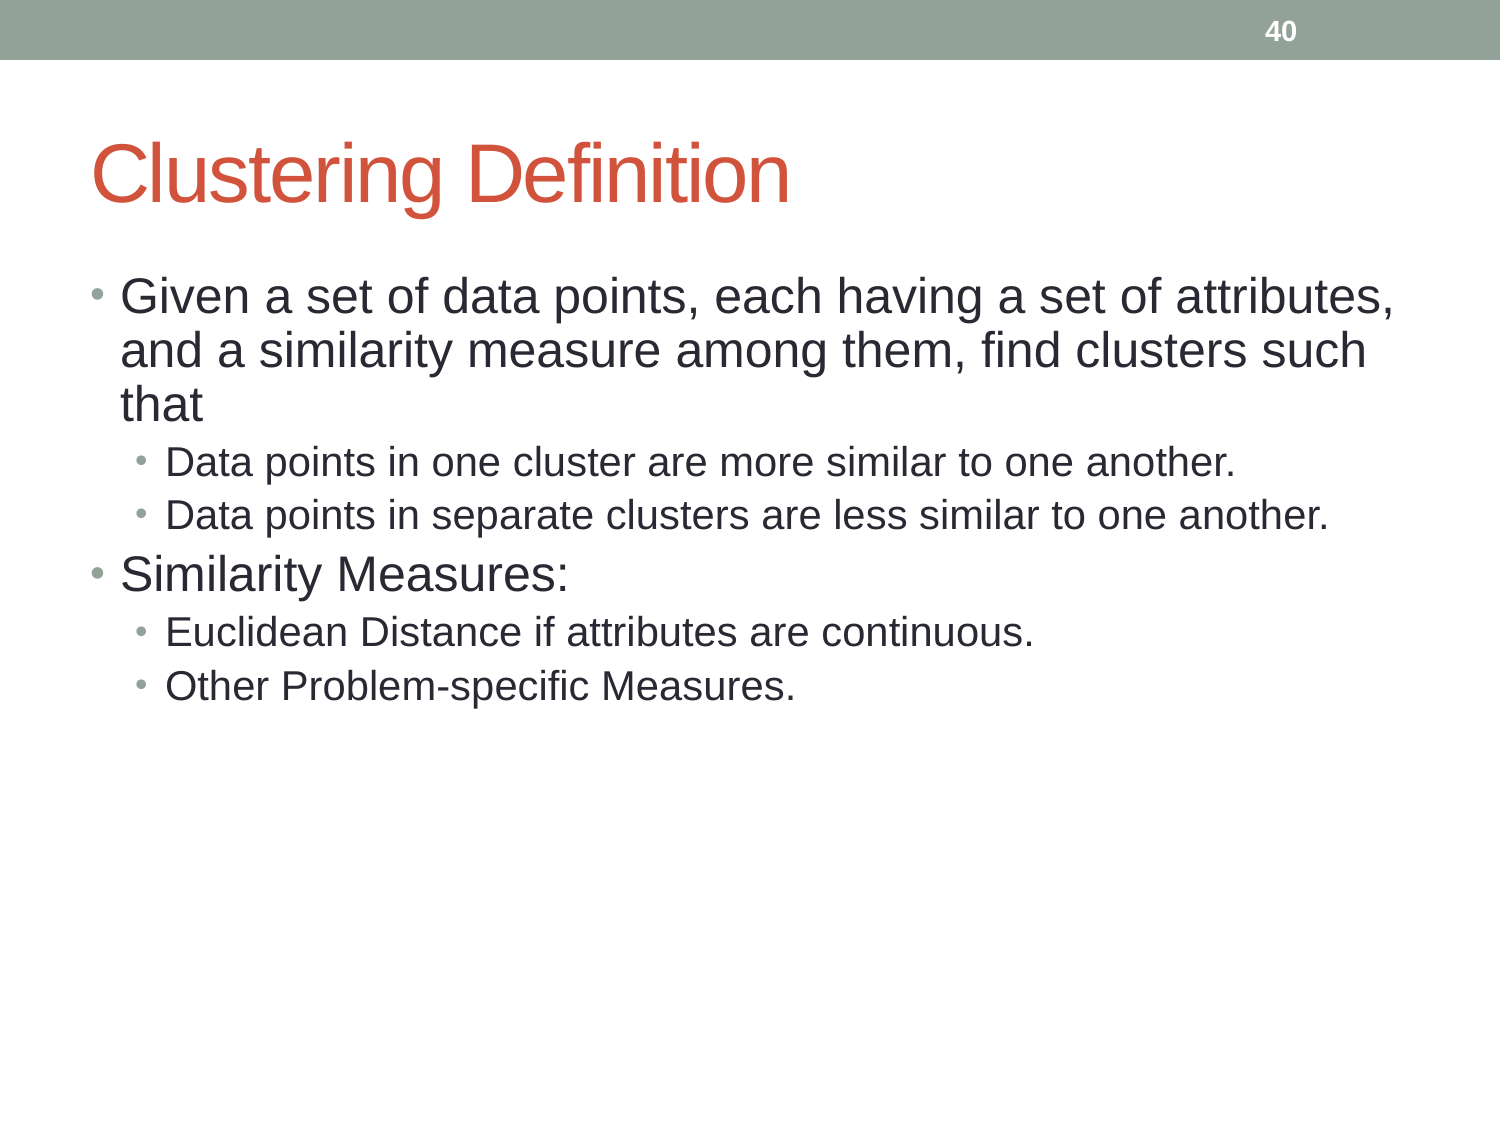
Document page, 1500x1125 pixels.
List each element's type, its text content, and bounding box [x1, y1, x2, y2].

title Clustering Definition [75, 87, 1425, 250]
slide_number 40 [1250, 3, 1425, 57]
list Given a set of data points, each having a set of attributes, and a similarity measure among them, find clusters such that Data points in one cluster are more similar to one another. Data points in separate clusters are less similar to one another. Similarity Measures: Euclidean Distance if attributes are continuous. Other Problem-specific Measures. [75, 262, 1425, 1063]
